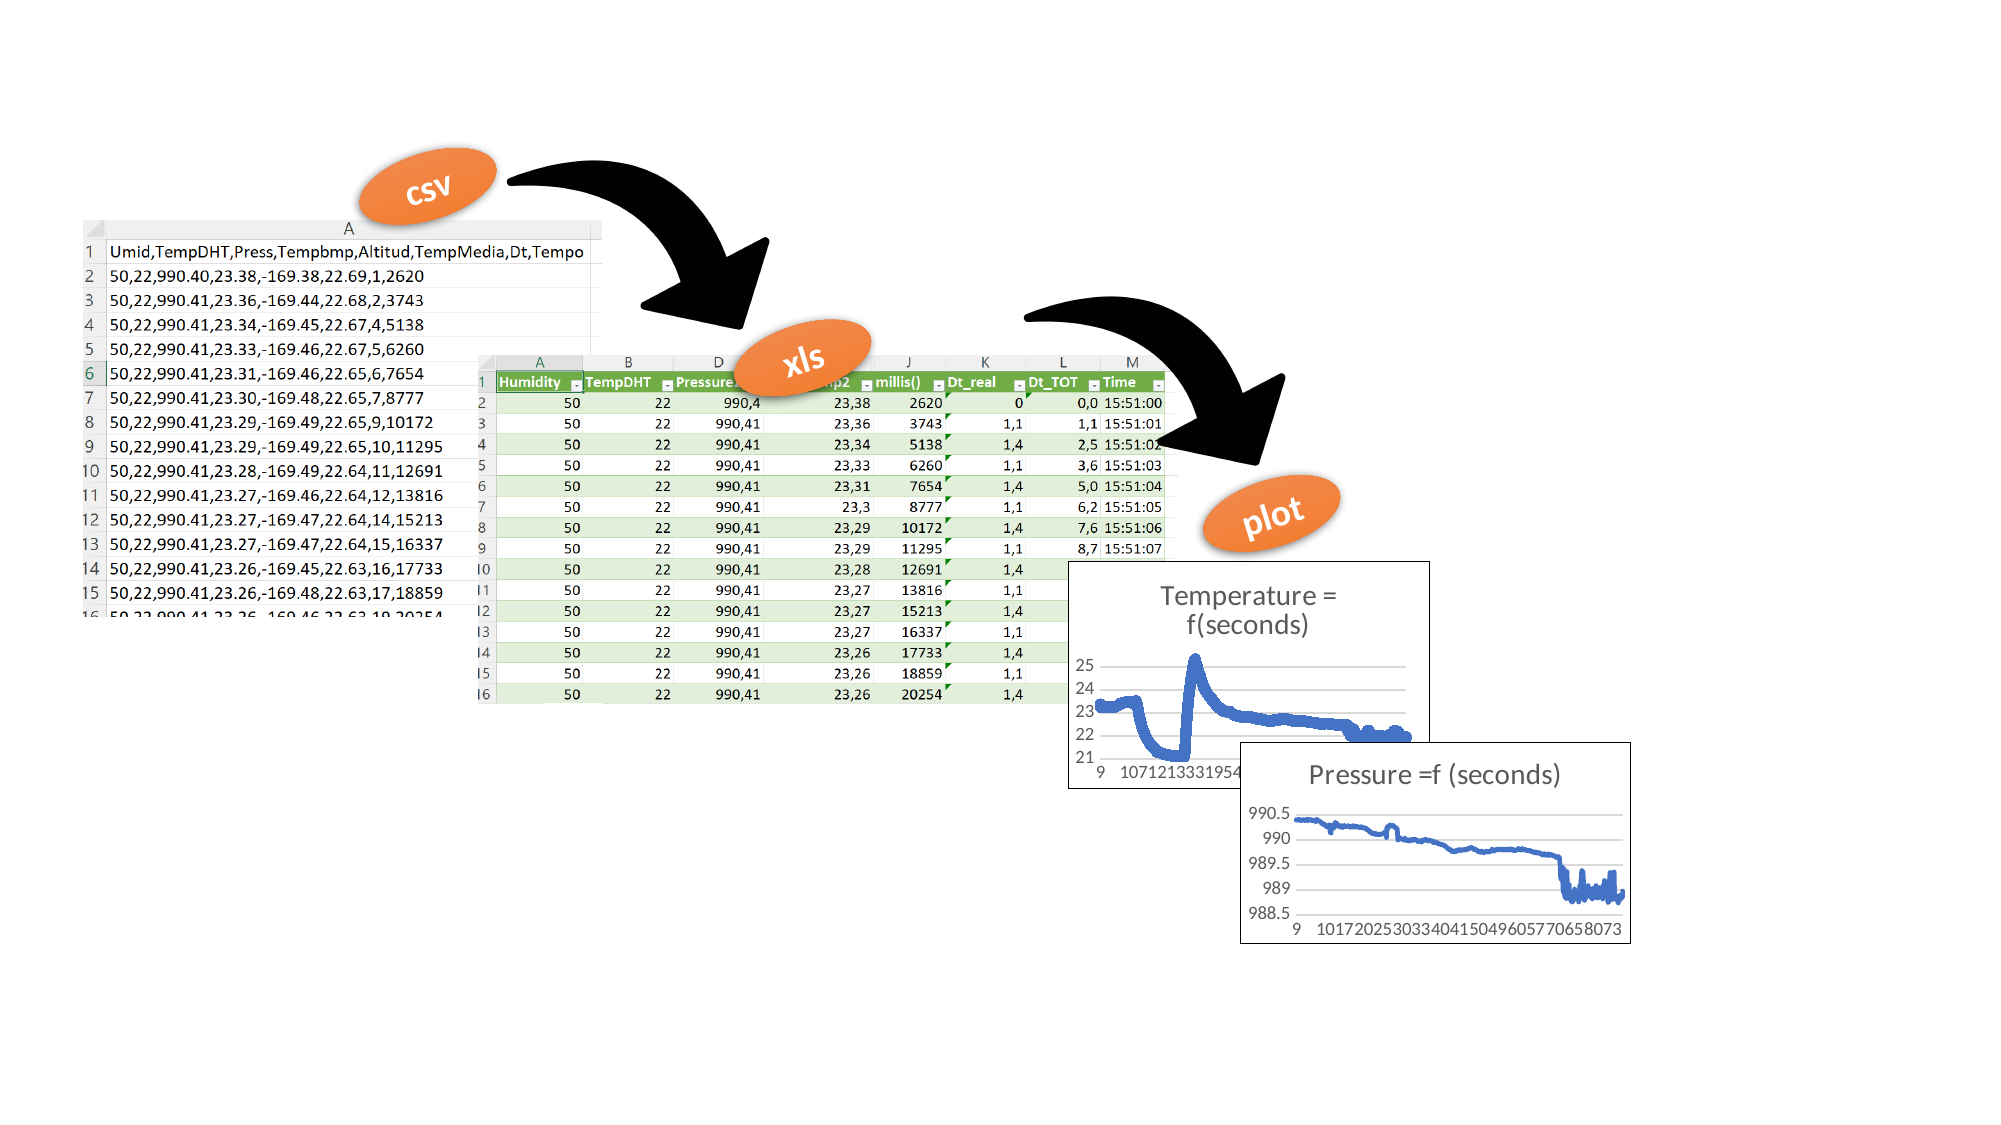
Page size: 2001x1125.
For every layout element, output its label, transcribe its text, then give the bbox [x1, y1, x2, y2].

text_box xls [743, 319, 872, 355]
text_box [1068, 561, 1631, 944]
picture [83, 85, 1315, 704]
text_box csv [359, 148, 497, 220]
text_box plot [1203, 475, 1341, 552]
